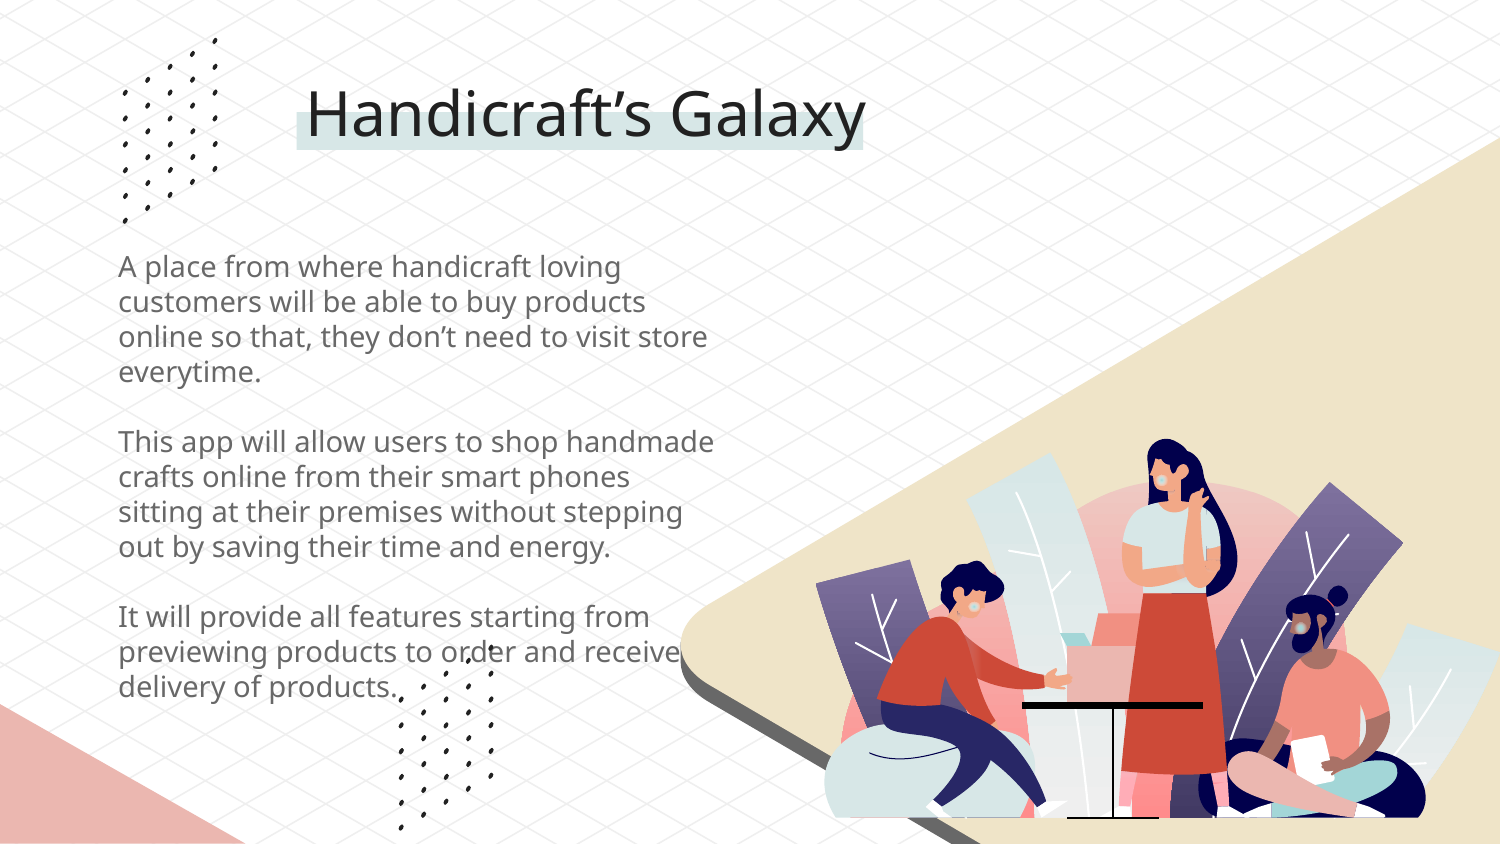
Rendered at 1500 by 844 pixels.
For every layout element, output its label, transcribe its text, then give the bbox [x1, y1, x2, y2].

subtitle A place from where handicraft loving customers will be able to buy products online so that, they don’t need to visit store everytime. This app will allow users to shop handmade crafts online from their smart phones sitting at their premises without stepping out by saving their time and energy. It will provide all features starting from previewing products to order and receive delivery of products. [103, 233, 737, 638]
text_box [815, 438, 1500, 820]
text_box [398, 644, 494, 831]
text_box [122, 37, 218, 225]
title Handicraft’s Galaxy [290, 60, 924, 164]
